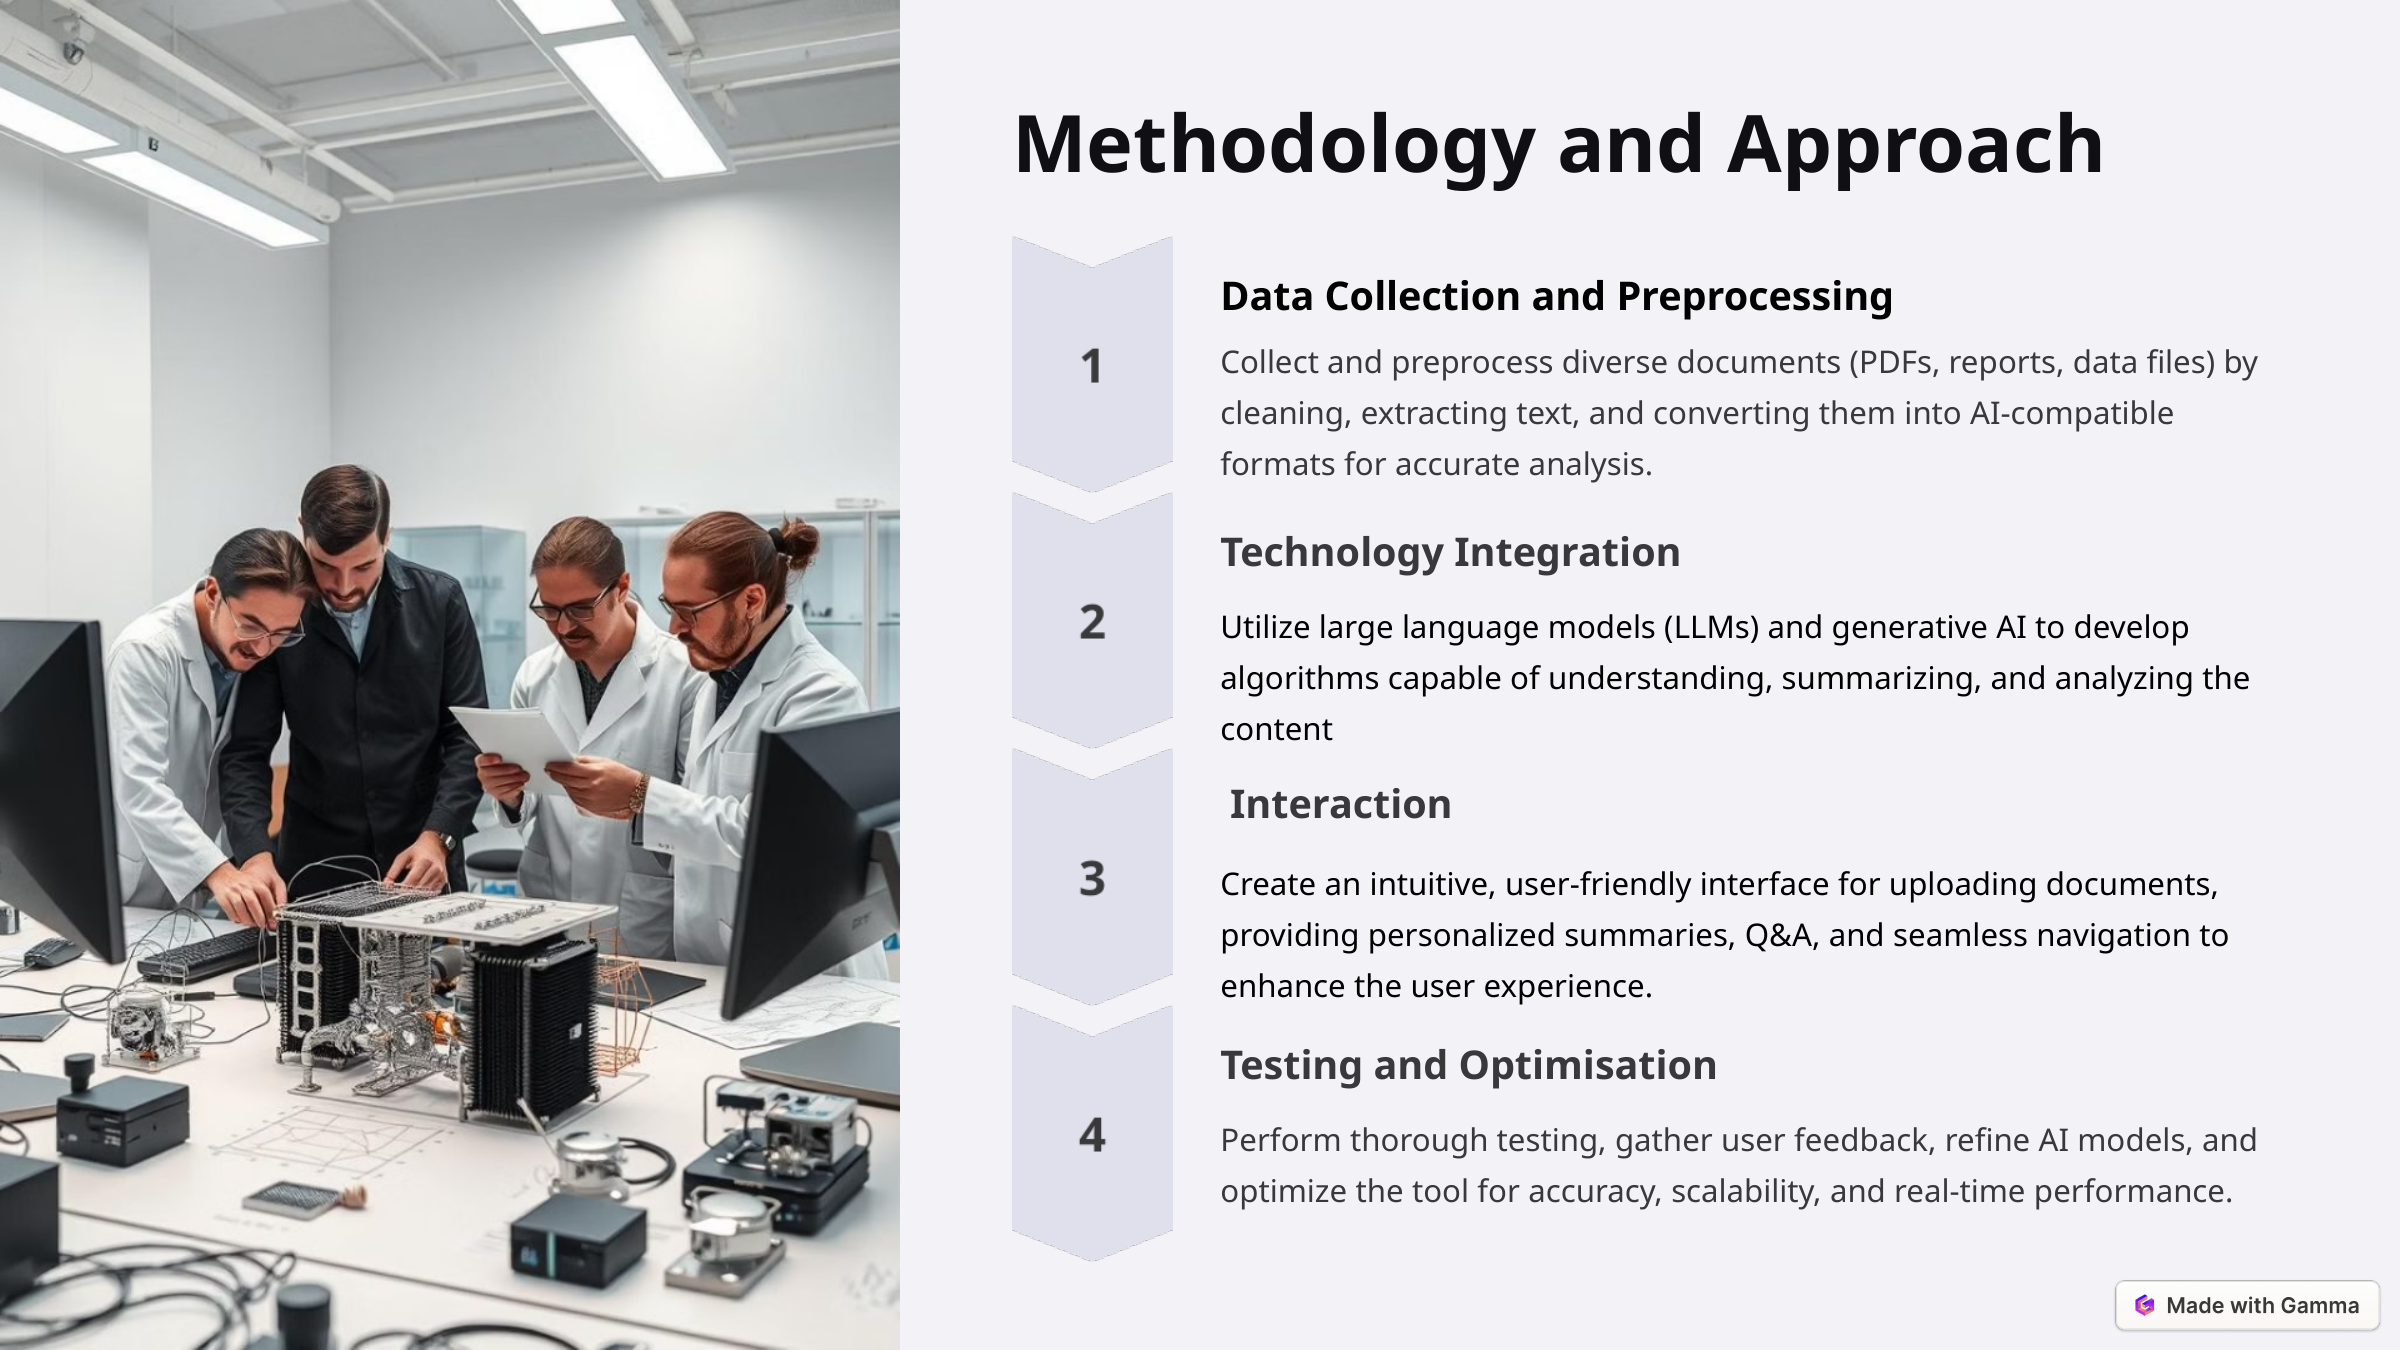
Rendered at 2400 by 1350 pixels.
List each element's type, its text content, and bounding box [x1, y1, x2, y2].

text_box Create an intuitive, user-friendly interface for uploading documents, providing personalized summaries, Q&A, and seamless navigation to enhance the user experience. [1220, 850, 2288, 953]
picture [0, 0, 900, 1350]
text_box Technology Integration [1220, 524, 1651, 575]
text_box Data Collection and Preprocessing [1220, 268, 1621, 319]
text_box Methodology and Approach [1012, 88, 2026, 189]
picture [1012, 236, 1173, 1262]
text_box Collect and preprocess diverse documents (PDFs, reports, data files) by cleaning, extracting text, and converting them into AI-compatible formats for accurate analysis. [1220, 328, 2288, 432]
text_box Interaction [1230, 776, 1651, 827]
picture [2106, 1271, 2389, 1339]
text_box Testing and Optimisation [1220, 1037, 1721, 1088]
text_box Utilize large language models (LLMs) and generative AI to develop algorithms capable of understanding, summarizing, and analyzing the content [1220, 594, 2288, 697]
text_box Perform thorough testing, gather user feedback, refine AI models, and optimize the tool for accuracy, scalability, and real-time performance. [1220, 1106, 2288, 1210]
